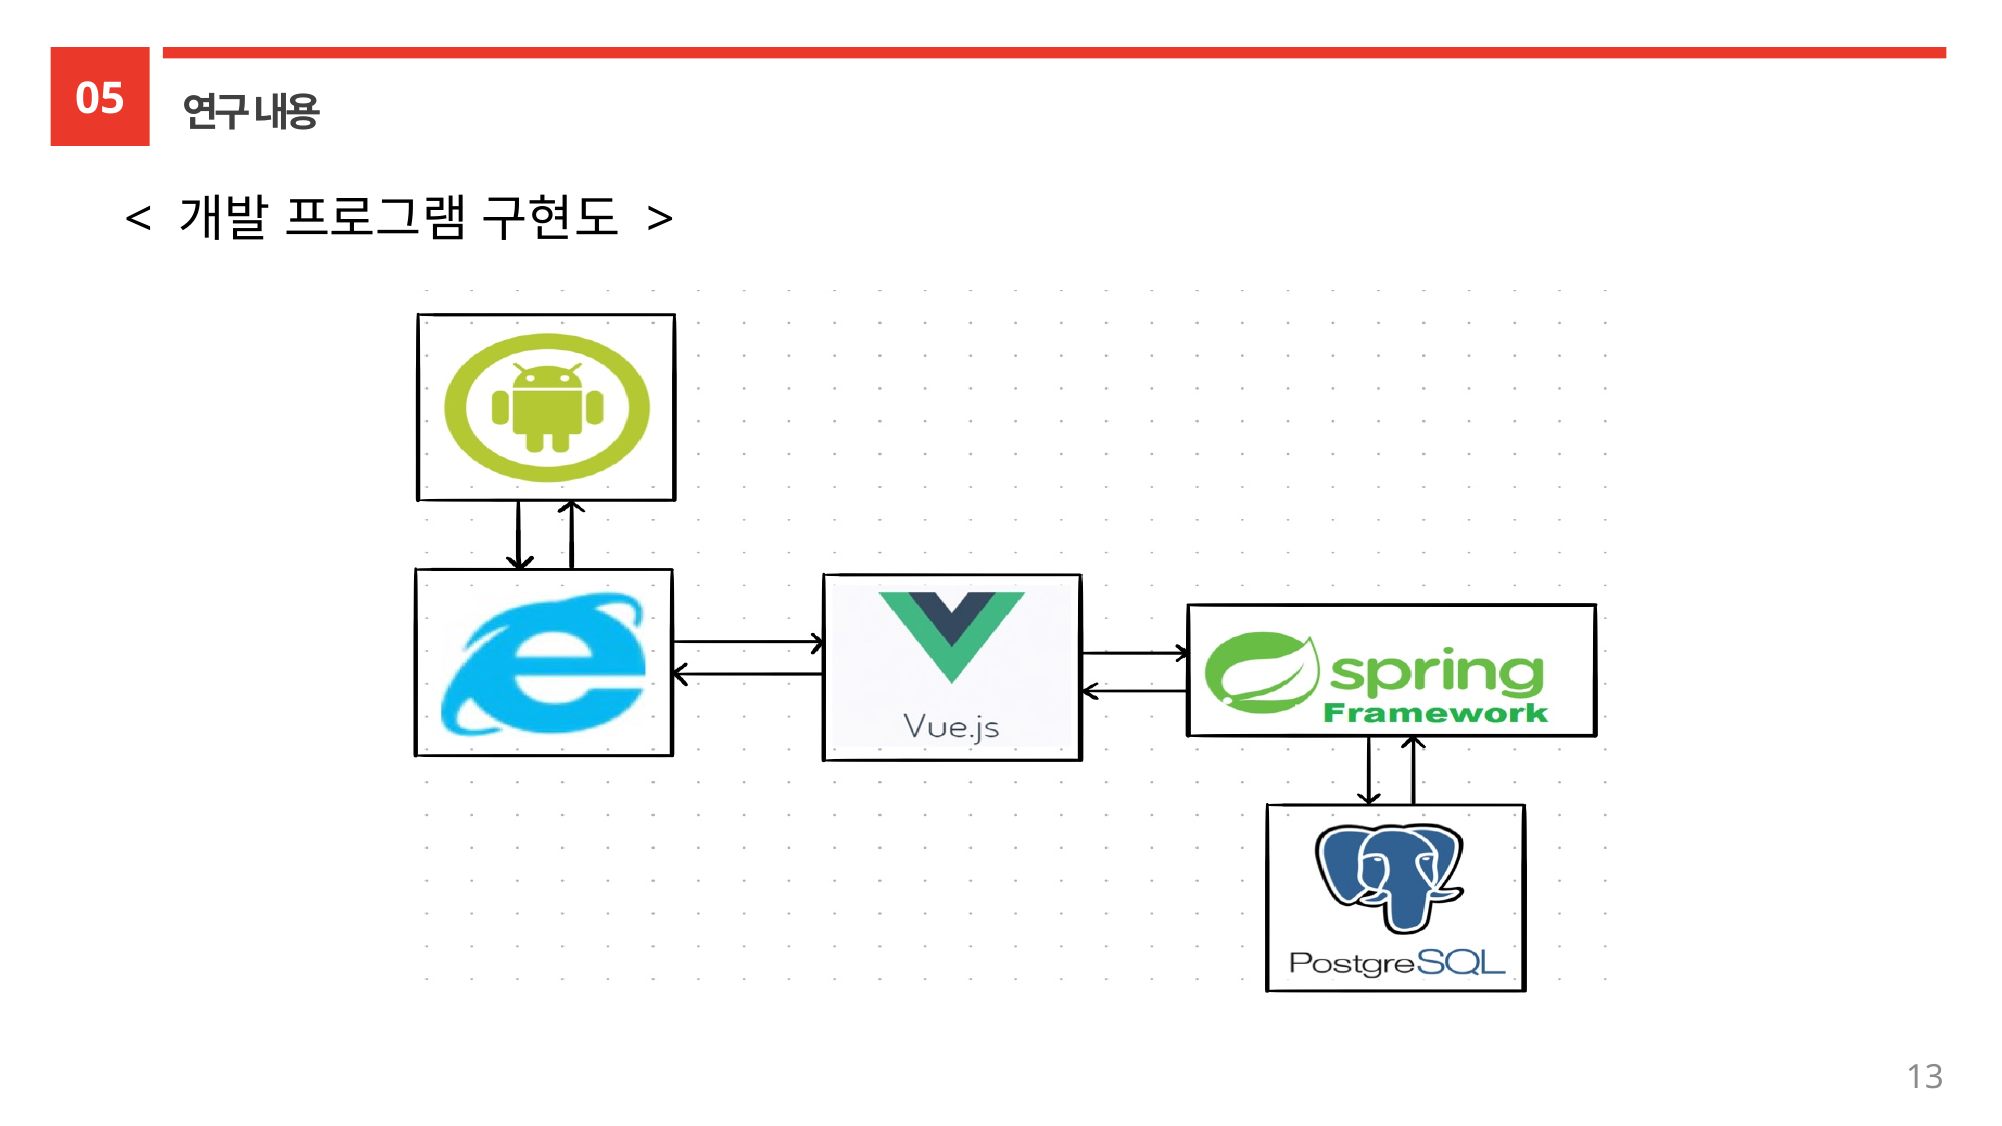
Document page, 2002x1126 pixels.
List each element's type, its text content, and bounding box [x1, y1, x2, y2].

slide_number 13 [1496, 1048, 1964, 1109]
text_box < 개발 프로그램 구현도 > [0, 178, 800, 254]
text_box 연구 내용 [162, 76, 1071, 145]
text_box [49, 45, 152, 59]
text_box [49, 132, 152, 148]
text_box [161, 45, 1949, 61]
picture [403, 290, 1610, 1012]
text_box 05 [29, 59, 171, 132]
